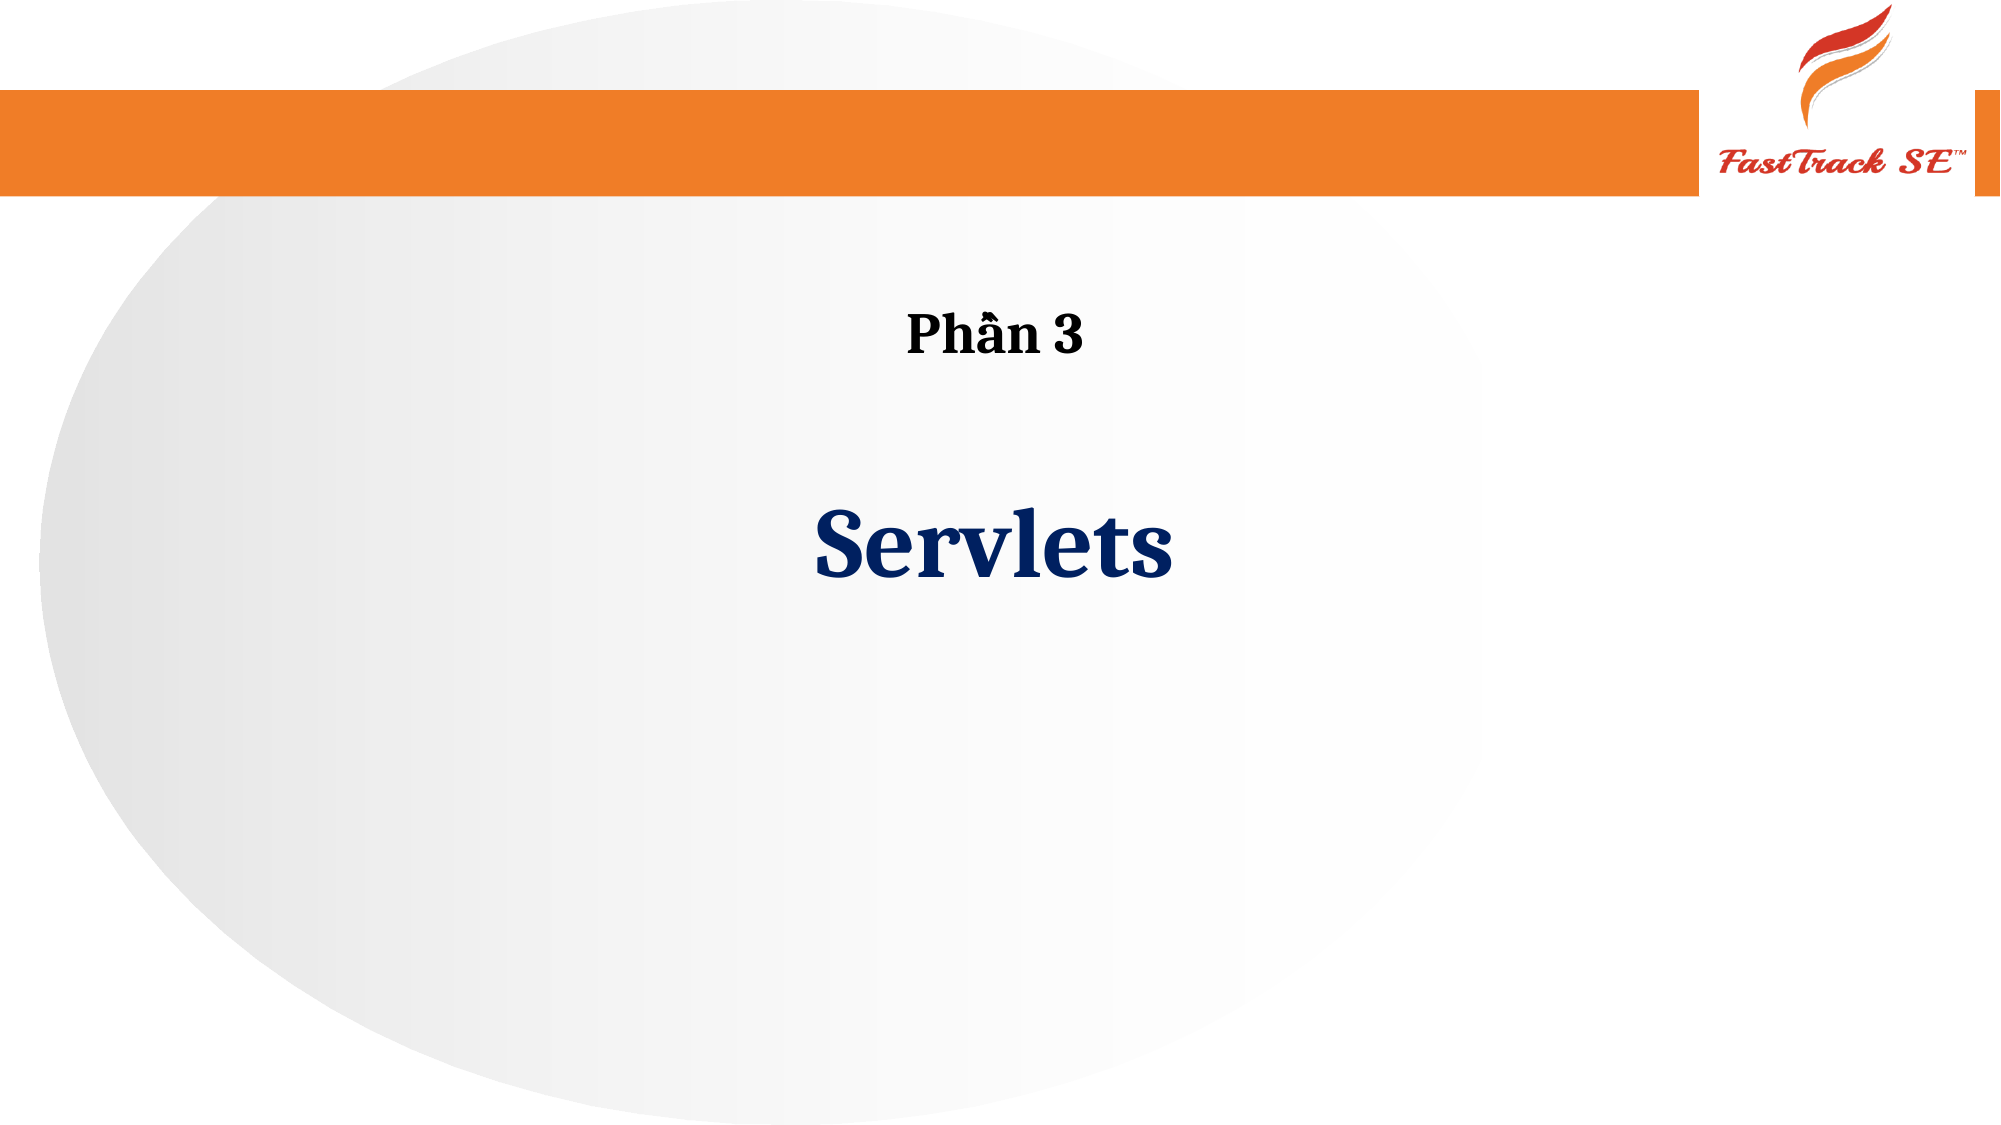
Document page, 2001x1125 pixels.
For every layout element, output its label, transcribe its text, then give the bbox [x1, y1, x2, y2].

text_box Phần 3 [892, 287, 1100, 373]
picture [1700, 0, 1975, 192]
text_box Servlets [370, 485, 1621, 590]
